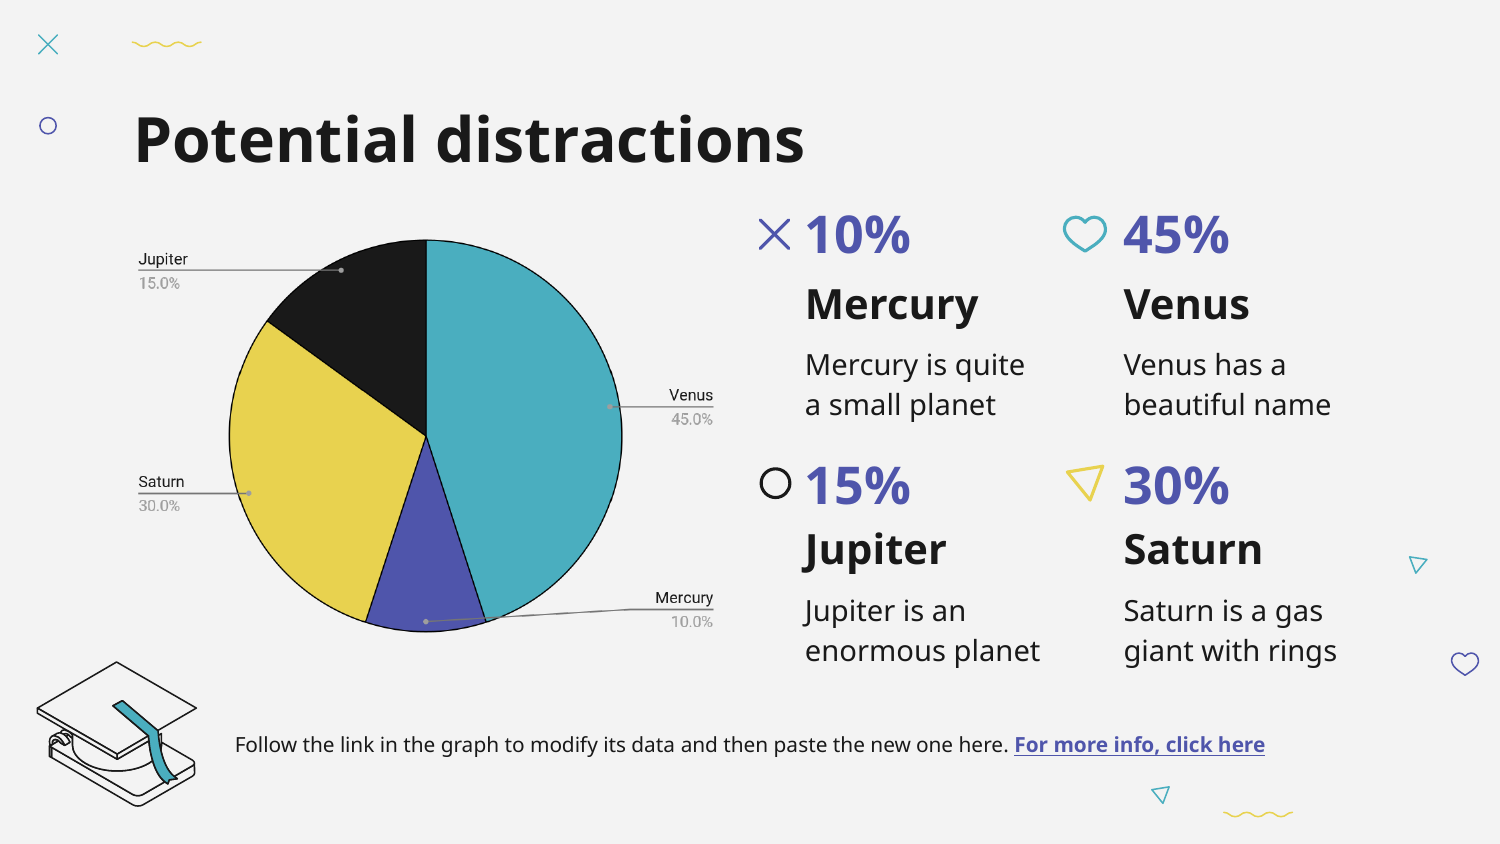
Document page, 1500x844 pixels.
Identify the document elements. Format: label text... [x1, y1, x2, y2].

title Jupiter [789, 530, 1065, 588]
text_box Follow the link in the graph to modify its data and then paste the new one here. For more info, click here [201, 712, 1339, 756]
subtitle Mercury is quite a small planet [789, 342, 1065, 437]
title Saturn [1108, 530, 1383, 588]
title Potential distractions [118, 85, 1382, 180]
text_box 45% [1108, 210, 1383, 280]
subtitle Saturn is a gas giant with rings [1108, 588, 1383, 682]
title Mercury [789, 280, 1065, 342]
subtitle Venus has a beautiful name [1108, 342, 1383, 437]
subtitle Jupiter is an enormous planet [789, 588, 1065, 682]
text_box 30% [1108, 461, 1383, 530]
text_box [1067, 466, 1103, 501]
title Venus [1108, 280, 1383, 342]
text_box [37, 661, 197, 807]
picture [116, 218, 735, 654]
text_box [759, 219, 790, 249]
text_box 15% [789, 461, 1065, 530]
text_box 10% [789, 210, 1065, 280]
